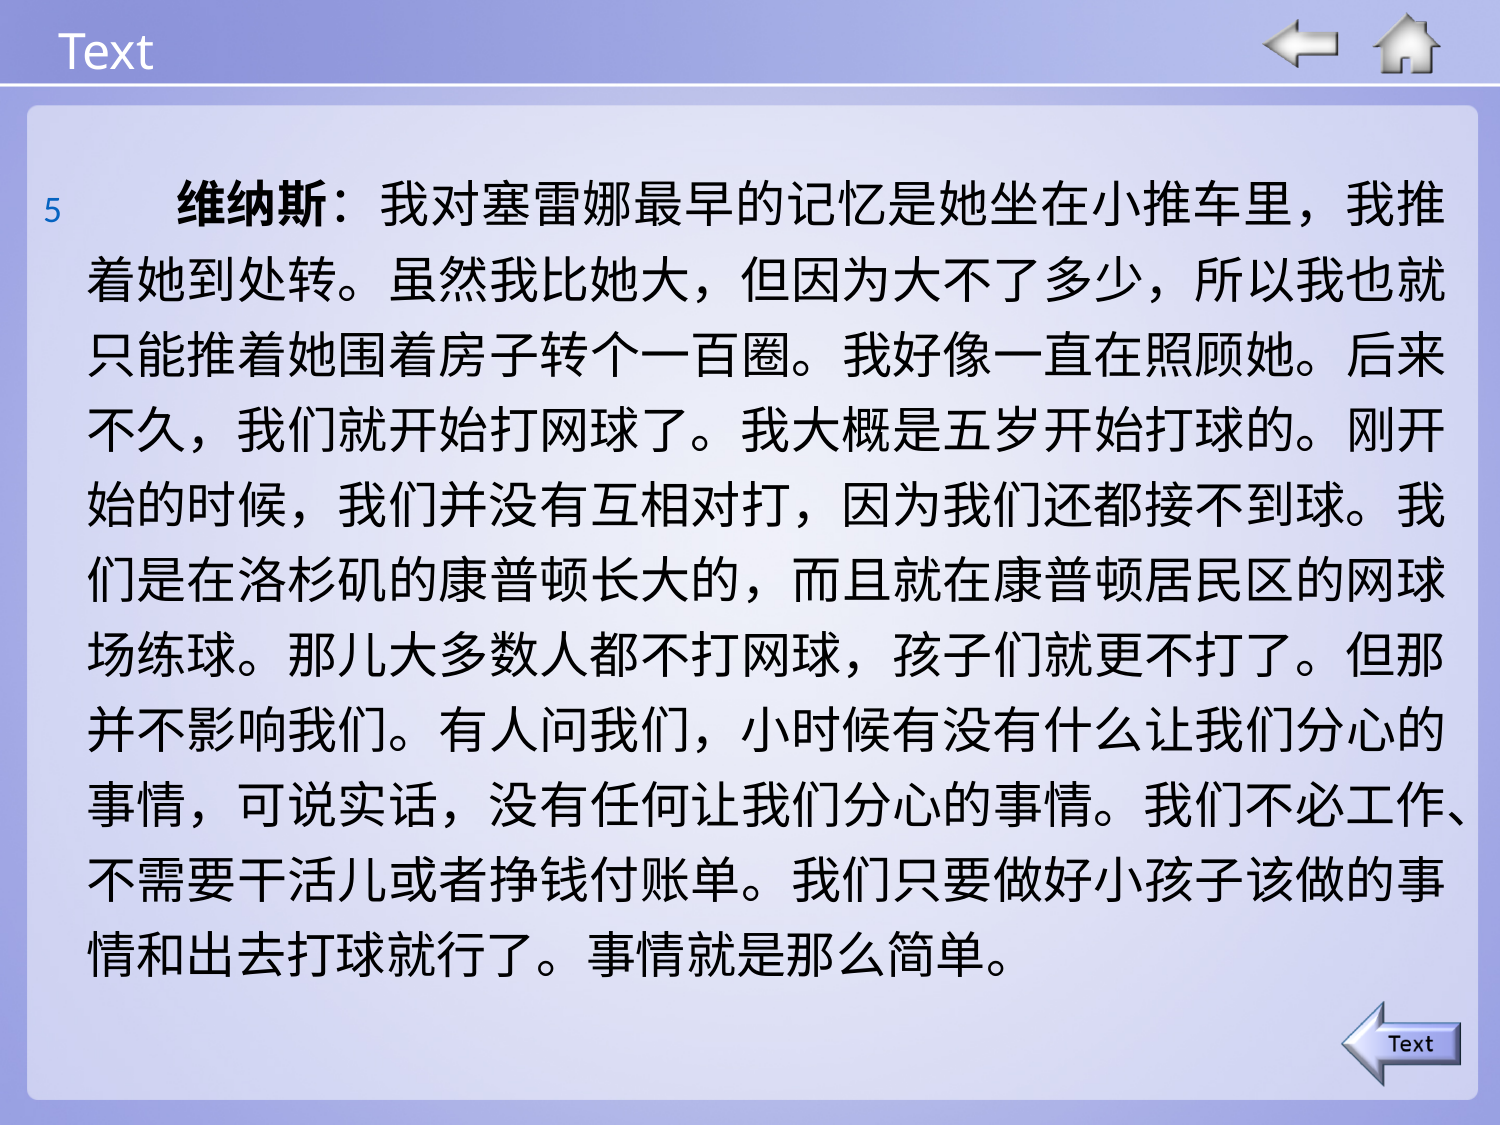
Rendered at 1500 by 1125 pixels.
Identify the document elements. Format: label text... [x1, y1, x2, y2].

text_box Text [43, 11, 170, 87]
list 5 维纳斯：我对塞雷娜最早的记忆是她坐在小推车里，我推着她到处转。虽然我比她大，但因为大不了多少，所以我也就只能推着她围着房子转个一百圈。我好像一直在照顾她。后来不久，我们就开始打网球了。我大概是五岁开始打球的。刚开始的时候，我们并没有互相对打，因为我们还都接不到球。我们是在洛杉矶的康普顿长大的，而且就在康普顿居民区的网球场练球。那儿大多数人都不打网球，孩子们就更不打了。但那并不影响我们。有人问我们，小时候有没有什么让我们分心的事情，可说实话，没有任何让我们分心的事情。我们不必工作、不需要干活儿或者挣钱付账单。我们只要做好小孩子该做的事情和出去打球就行了。事情就是那么简单。 [27, 138, 1462, 1104]
picture [0, 0, 1500, 1125]
